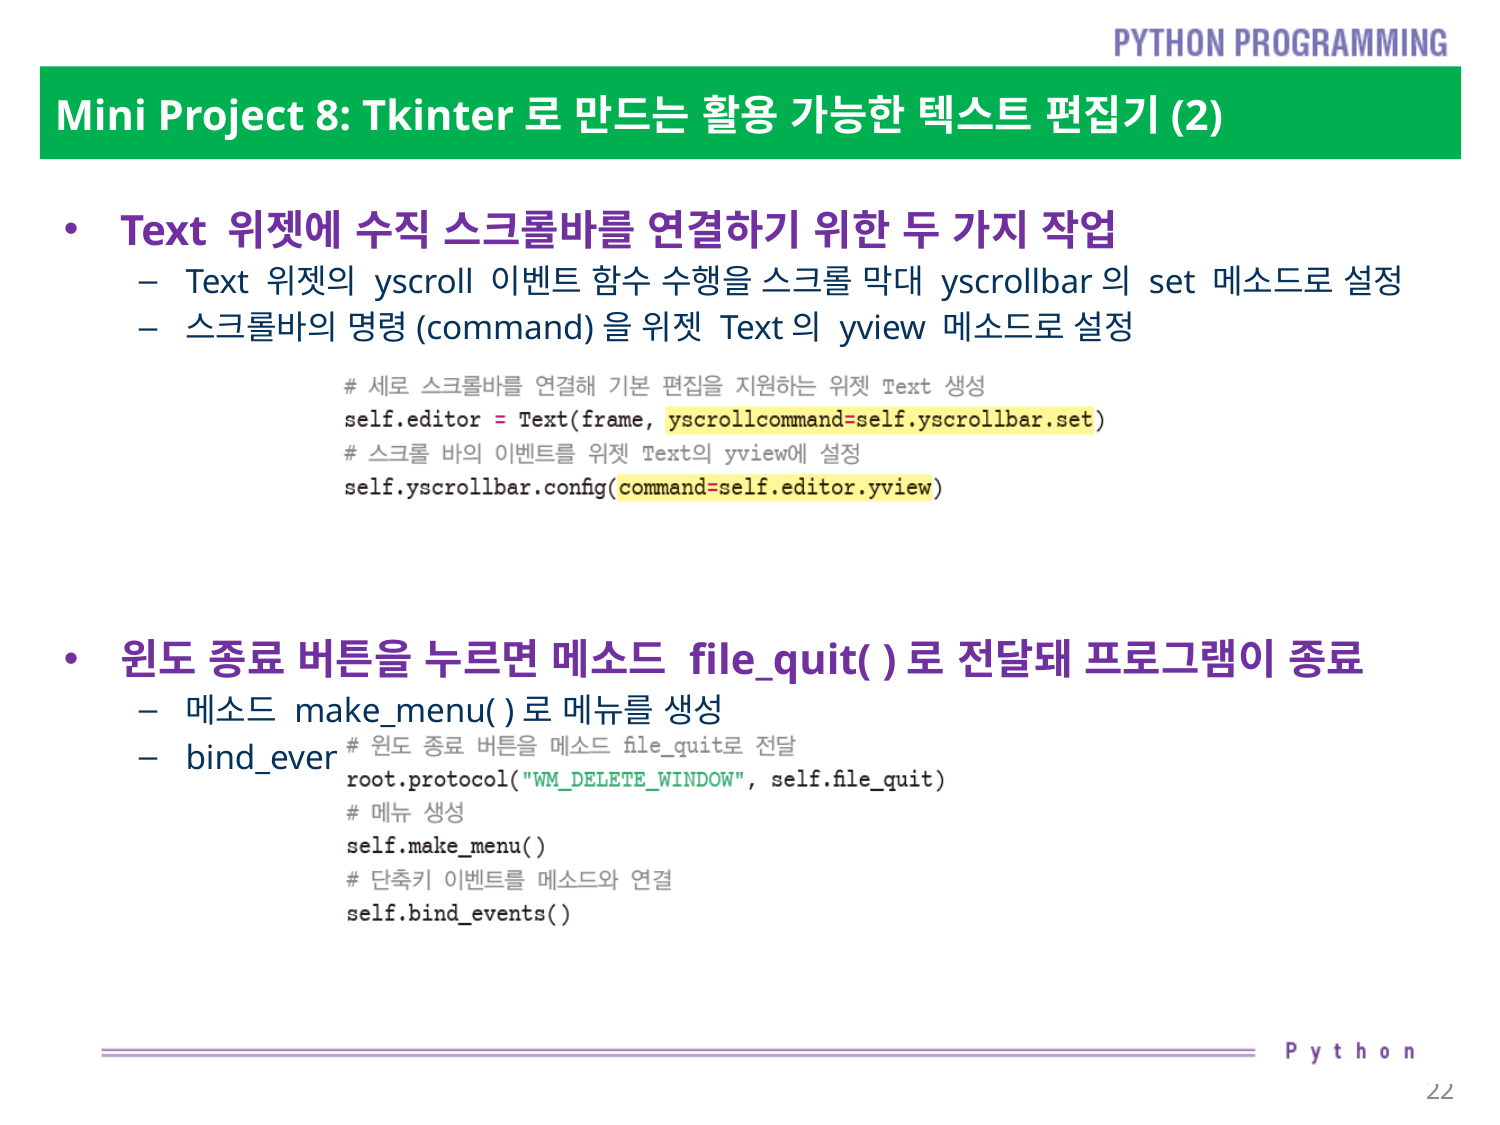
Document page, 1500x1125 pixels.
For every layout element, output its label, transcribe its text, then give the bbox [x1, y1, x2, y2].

picture [18, 1020, 1483, 1084]
list Text 위젯에 수직 스크롤바를 연결하기 위한 두 가지 작업 Text 위젯의 yscroll 이벤트 함수 수행을 스크롤 막대 yscrollbar의 set 메소드로 설정 스크롤바의 명령(command)을 위젯 Text의 yview 메소드로 설정 윈도 종료 버튼을 누르면 메소드 file_quit( )로 전달돼 프로그램이 종료 메소드 make_menu( )로 메뉴를 생성 bind_events( )로 여러 단축 키 이벤트를 메소드와 연결 [48, 195, 1461, 1041]
picture [337, 368, 1110, 508]
title Mini Project 8: Tkinter로 만드는 활용 가능한 텍스트 편집기(2) [39, 76, 1444, 152]
slide_number 22 [1119, 1071, 1470, 1112]
picture [337, 728, 950, 932]
picture [1106, 13, 1462, 66]
